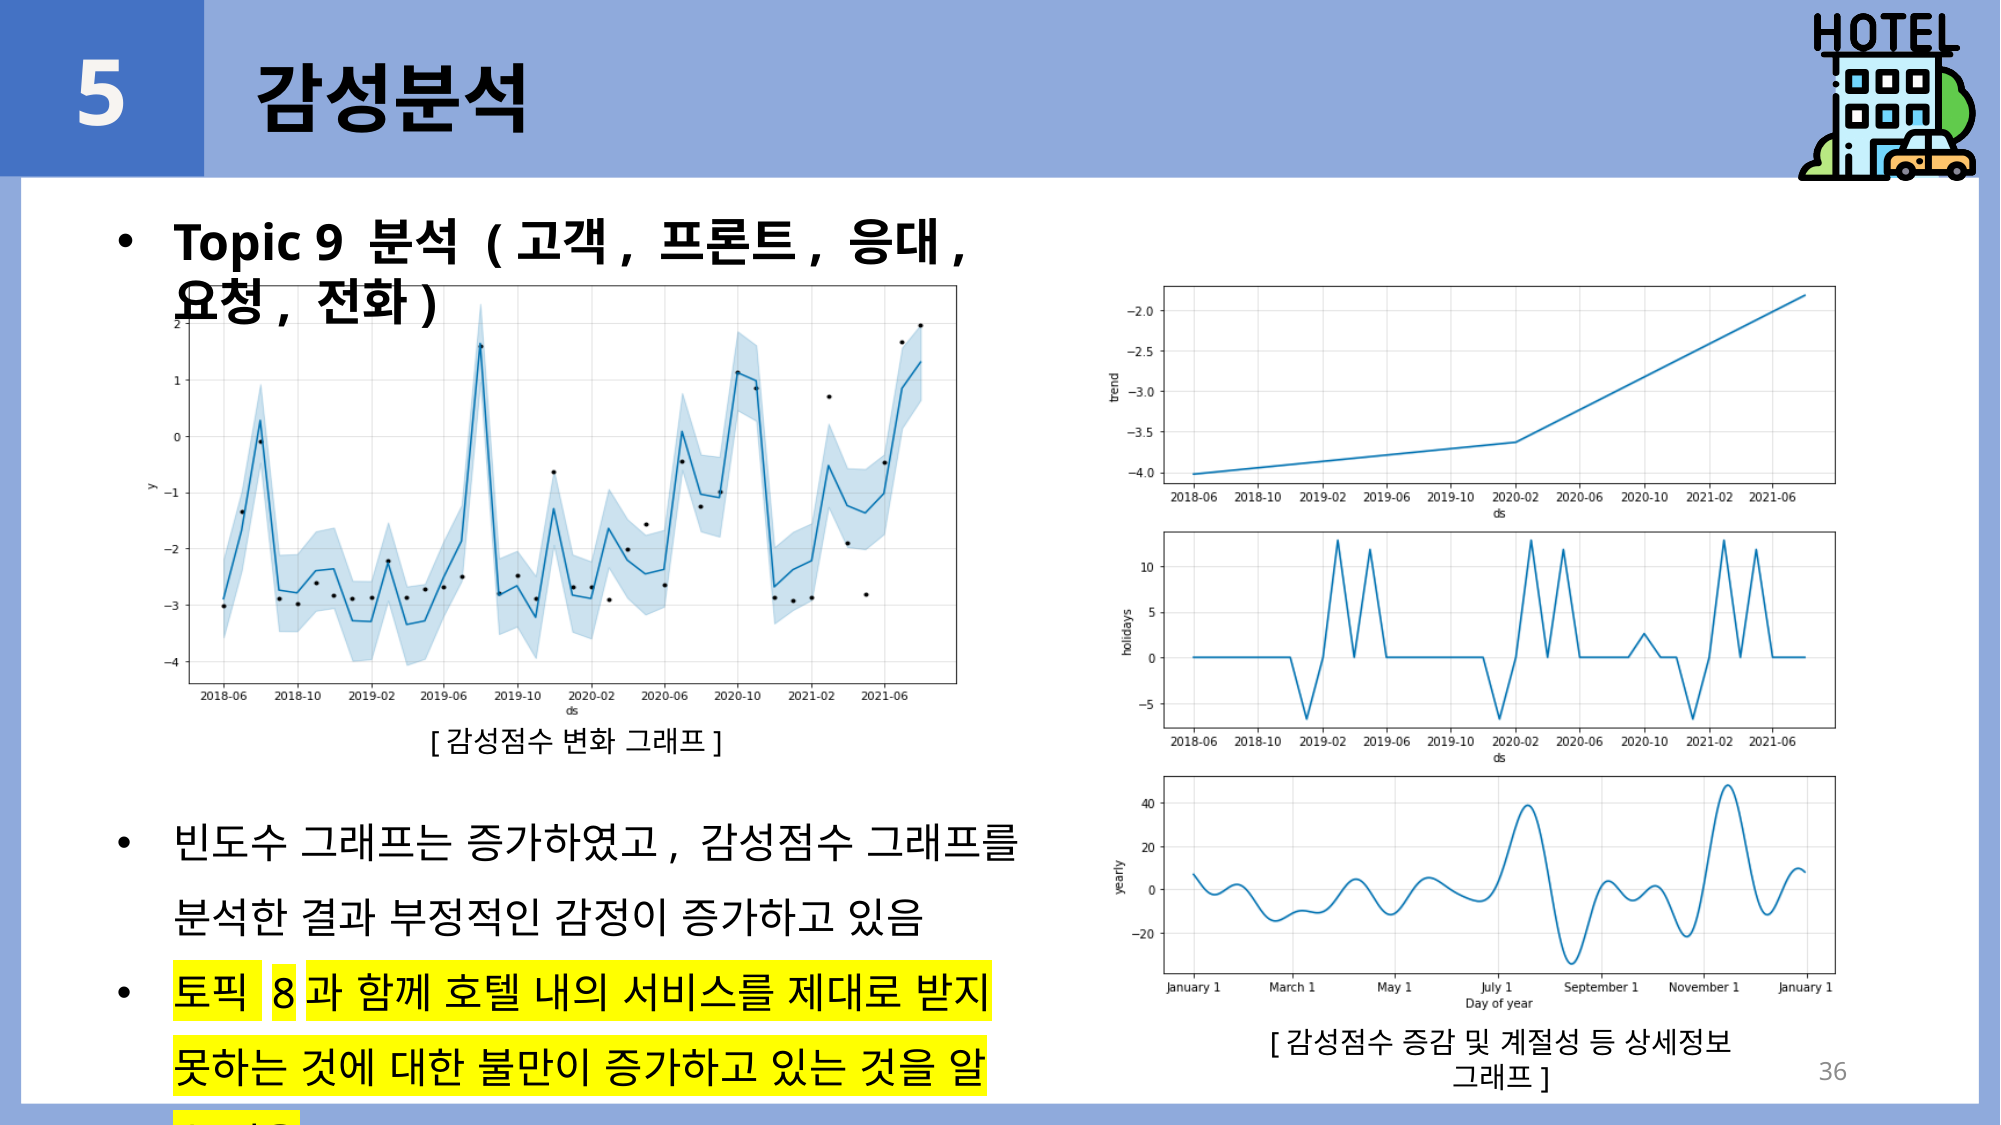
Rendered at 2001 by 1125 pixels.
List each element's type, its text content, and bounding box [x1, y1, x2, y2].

text_box [347, 22, 1798, 179]
picture [139, 279, 963, 723]
text_box [205, 0, 2000, 1125]
text_box 5 [0, 0, 205, 177]
text_box Topic 9 분석 (고객, 프론트, 응대, 요청, 전화) [102, 202, 1051, 338]
picture [1102, 279, 1843, 1017]
text_box [0, 177, 102, 1125]
text_box [감성점수 증감 및 계절성 등 상세정보 그래프] [1228, 1017, 1775, 1102]
text_box 빈도수 그래프는 증가하였고, 감성점수 그래프를 분석한 결과 부정적인 감정이 증가하고 있음 토픽 8과 함께 호텔 내의 서비스를 제대로 받지 못하는 것에 대한 불만이 증가하고 있는 것을 알 수 있음 [102, 784, 1051, 1125]
text_box [감성점수 변화 그래프] [412, 723, 741, 766]
text_box 감성분석 [240, 44, 1241, 149]
text_box [50, 1, 347, 297]
picture [1798, 13, 1976, 181]
slide_number 36 [1412, 1042, 1863, 1103]
